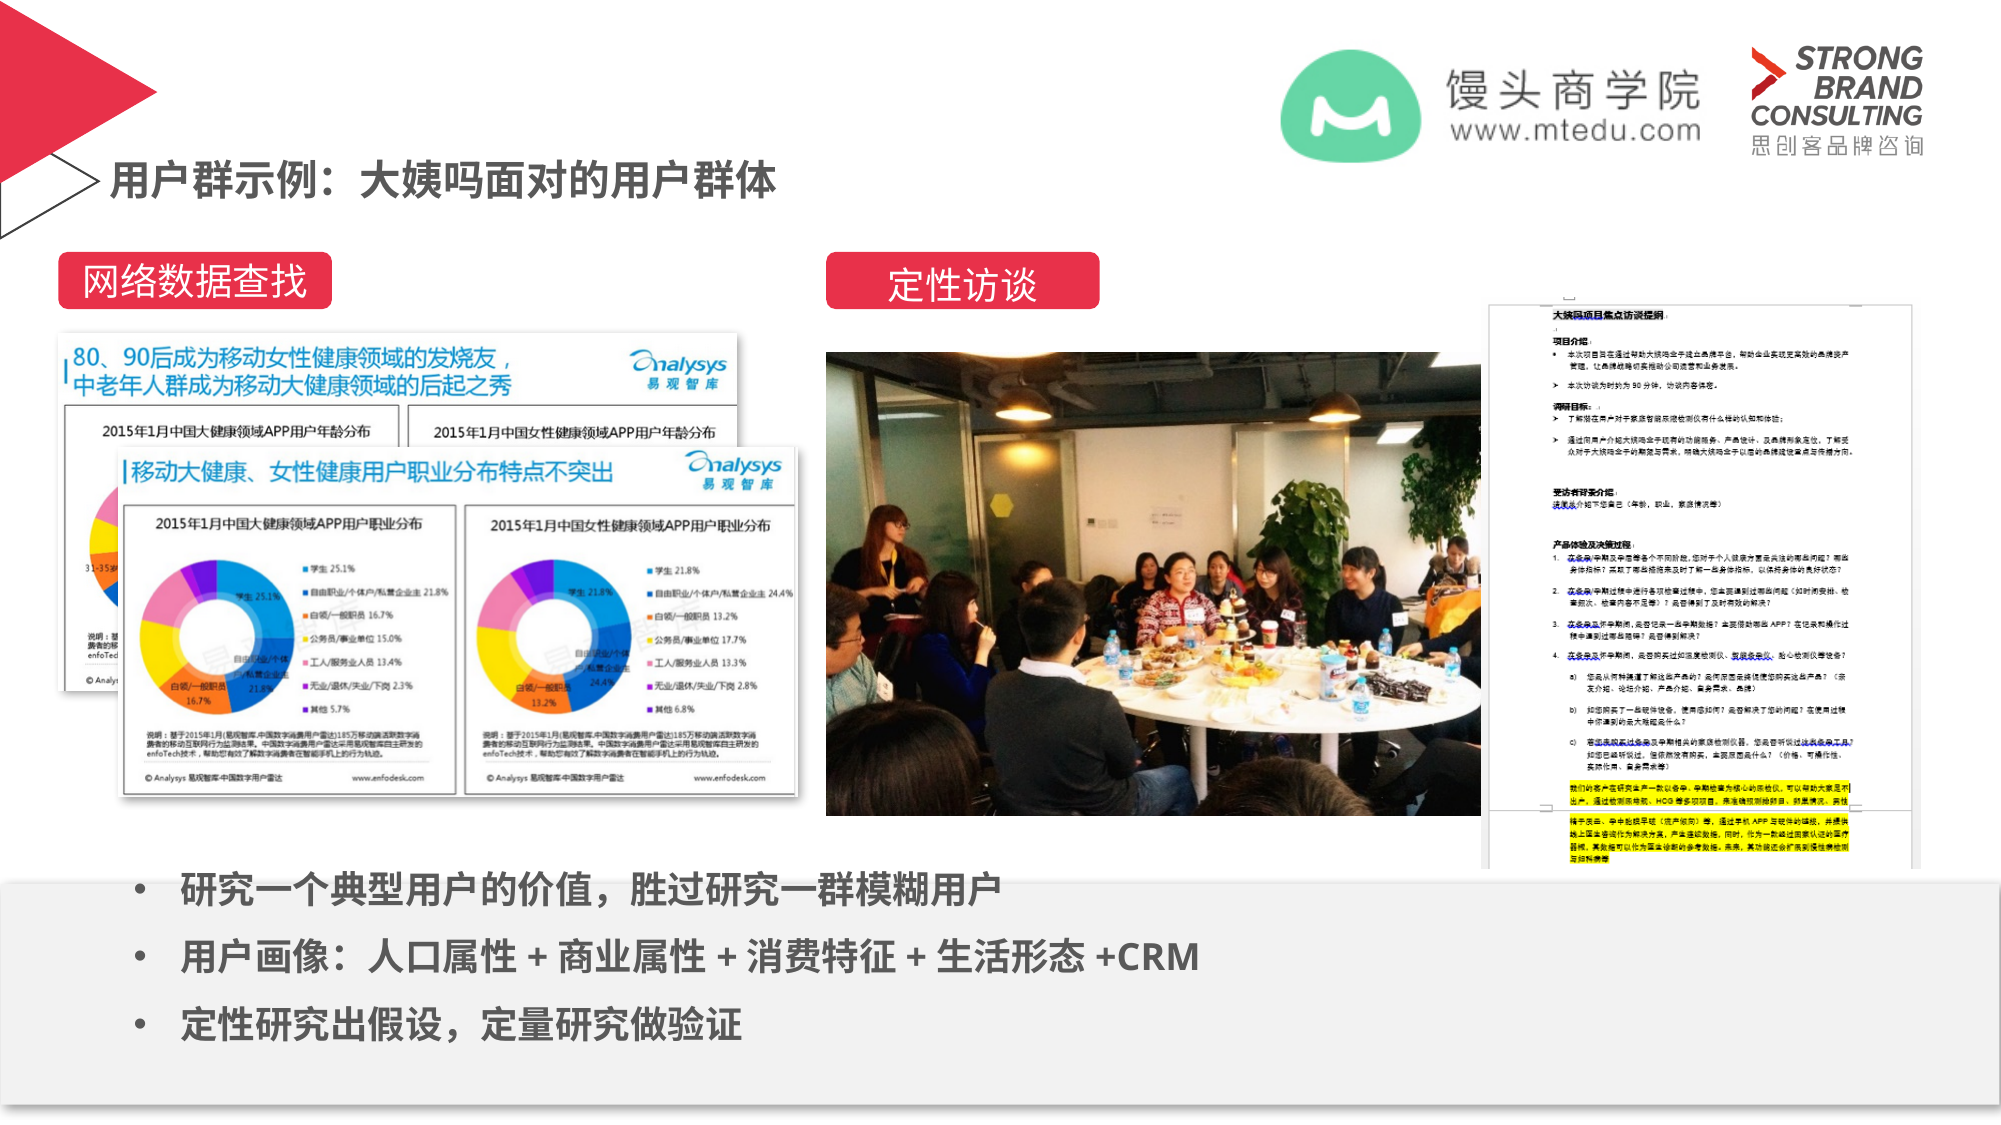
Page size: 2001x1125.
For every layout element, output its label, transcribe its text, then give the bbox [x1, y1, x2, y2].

picture [826, 297, 1921, 869]
text_box 网络数据查找 [58, 251, 332, 310]
text_box [0, 883, 2000, 1105]
text_box 定性访谈 [826, 251, 1100, 310]
text_box 用户群示例：大姨吗面对的用户群体 [94, 146, 1445, 218]
text_box 研究一个典型用户的价值，胜过研究一群模糊用户 用户画像：人口属性+商业属性+消费特征+生活形态+CRM 定性研究出假设，定量研究做验证 [118, 789, 1909, 1054]
picture [1256, 11, 1993, 201]
picture [58, 333, 798, 797]
